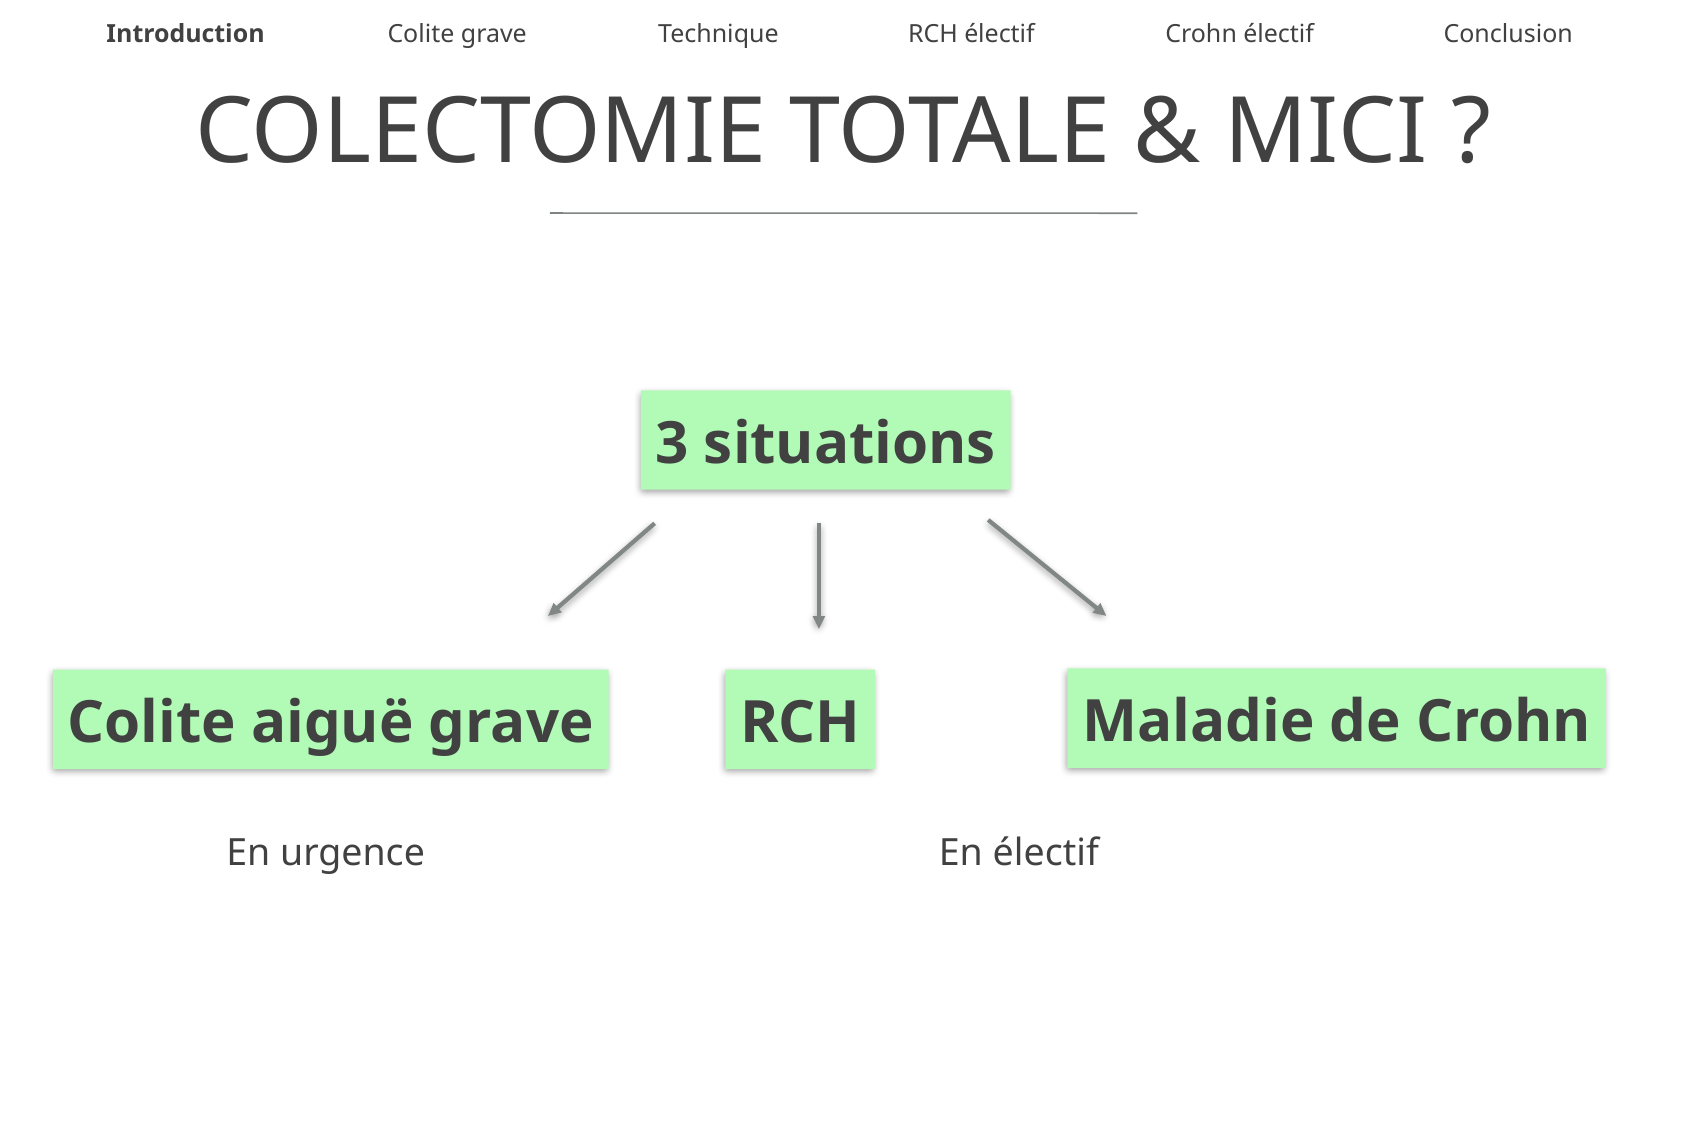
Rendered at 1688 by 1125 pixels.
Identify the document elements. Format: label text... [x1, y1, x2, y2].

title COLECTOMIE TOTALE & MICI ? [84, 32, 1604, 220]
text_box Colite aiguë grave [52, 669, 610, 770]
text_box En urgence [211, 820, 441, 881]
text_box Maladie de Crohn [1067, 668, 1607, 769]
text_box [547, 523, 655, 617]
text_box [95, 9, 1592, 56]
text_box 3 situations [640, 390, 1011, 491]
text_box En électif [924, 820, 1115, 881]
text_box RCH [725, 669, 876, 770]
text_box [987, 519, 1107, 616]
